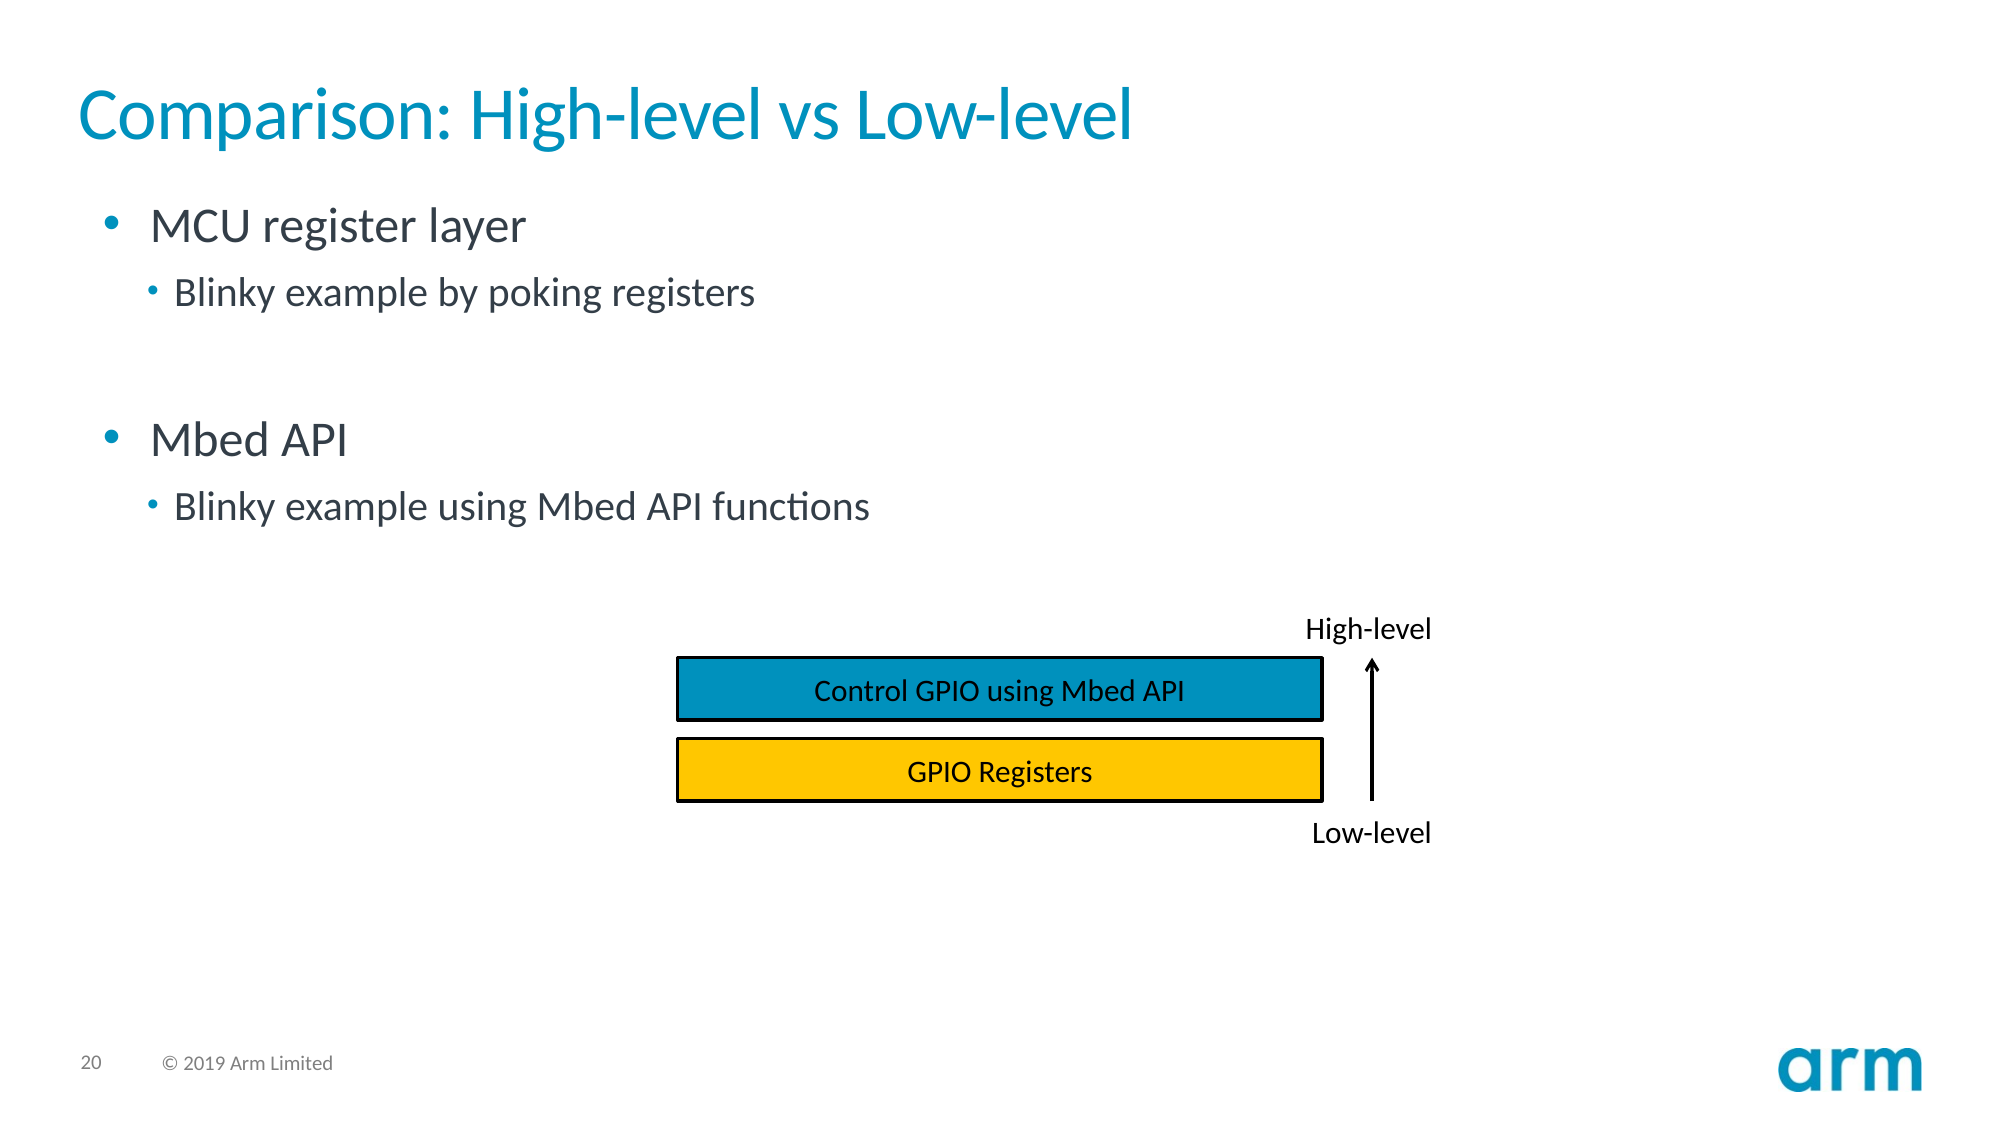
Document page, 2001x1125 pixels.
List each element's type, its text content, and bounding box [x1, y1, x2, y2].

picture [1778, 1048, 1794, 1067]
picture [1911, 1048, 1922, 1062]
picture [1788, 1056, 1812, 1083]
list MCU register layer Blinky example by poking registers Mbed API Blinky example using Mbed API functions [78, 192, 1922, 1004]
picture [1803, 1048, 1922, 1092]
title Comparison: High-level vs Low-level [78, 78, 1922, 186]
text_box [677, 657, 1322, 802]
text_box High-level [1290, 601, 1448, 654]
picture [1889, 1048, 1903, 1053]
text_box Low-level [1295, 804, 1449, 857]
picture [1778, 1072, 1794, 1092]
